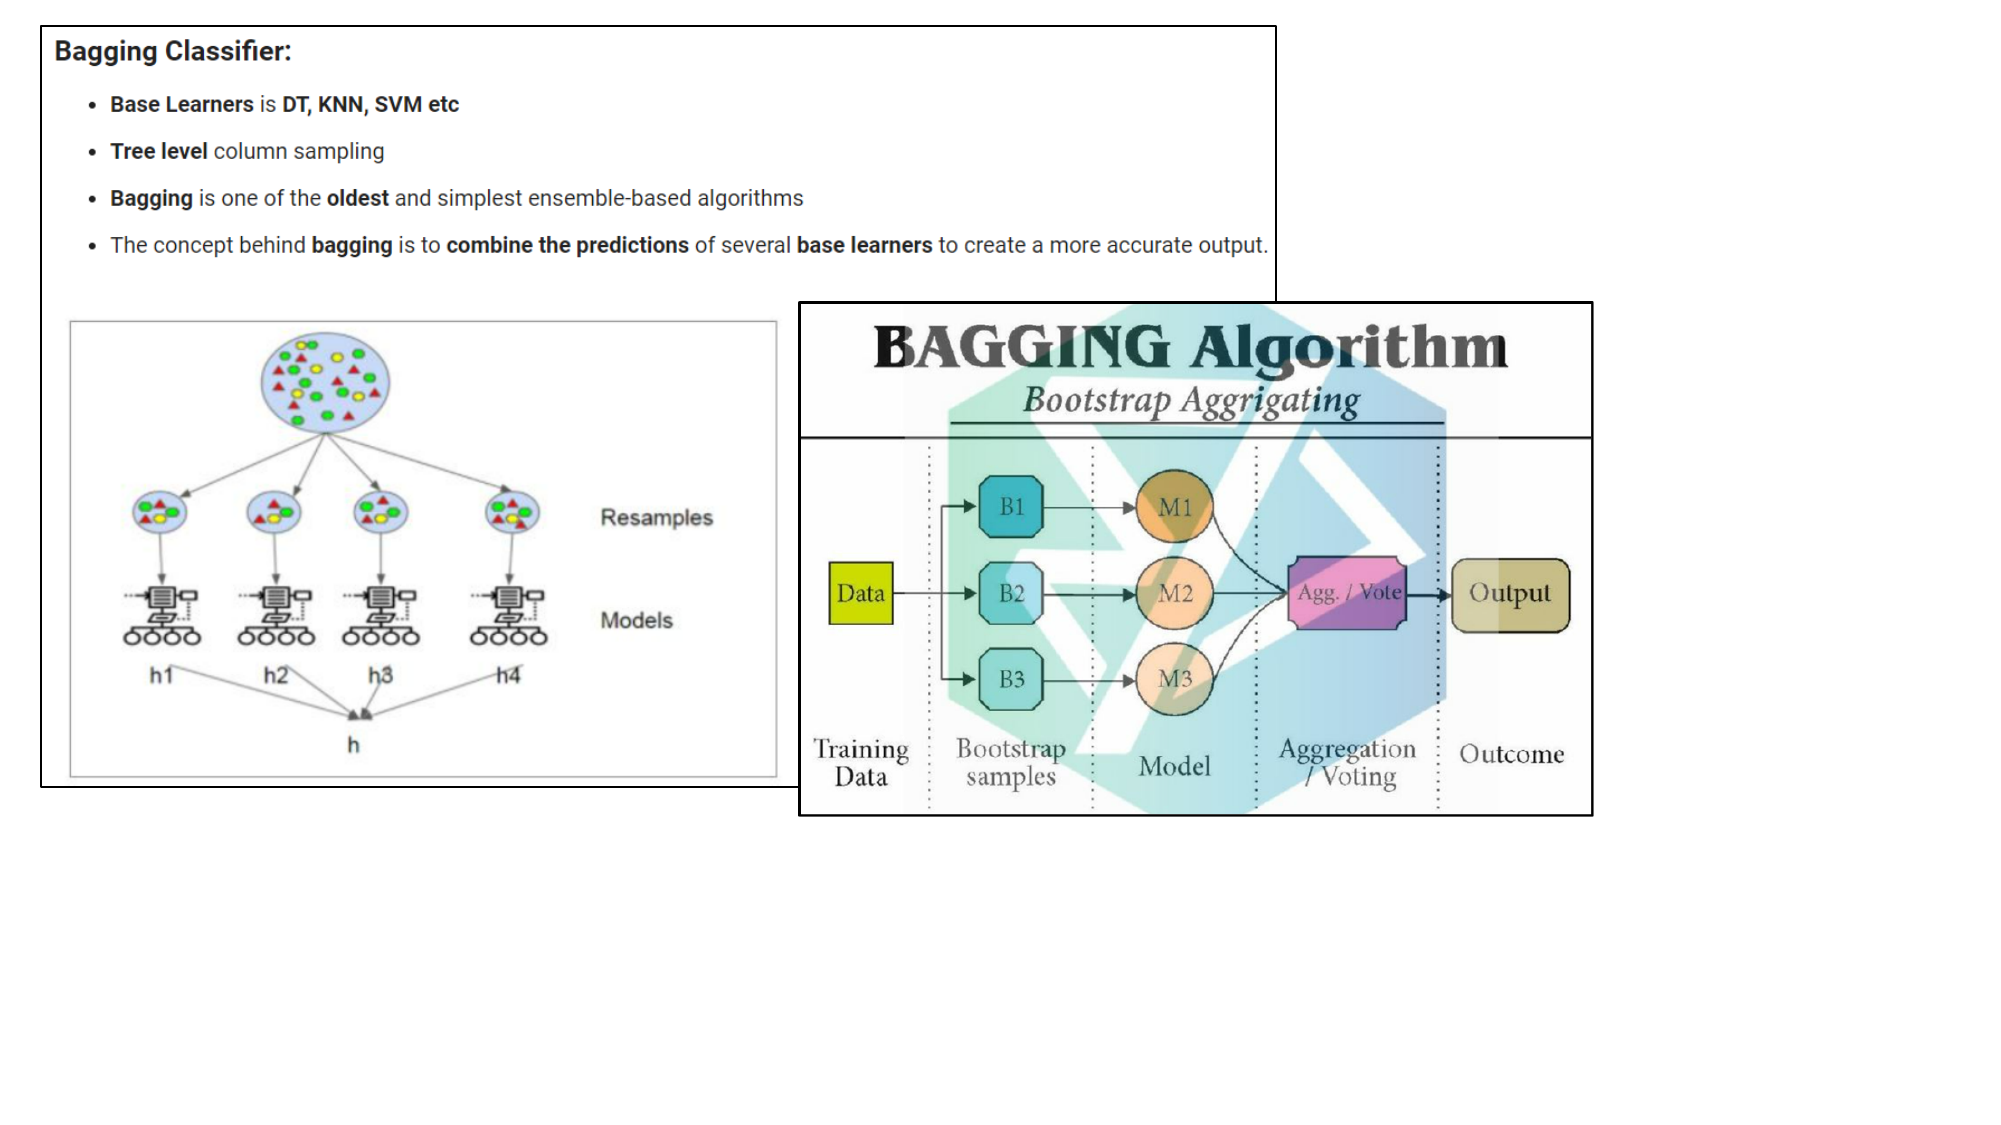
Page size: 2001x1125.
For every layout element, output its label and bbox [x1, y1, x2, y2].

picture [42, 27, 1594, 817]
